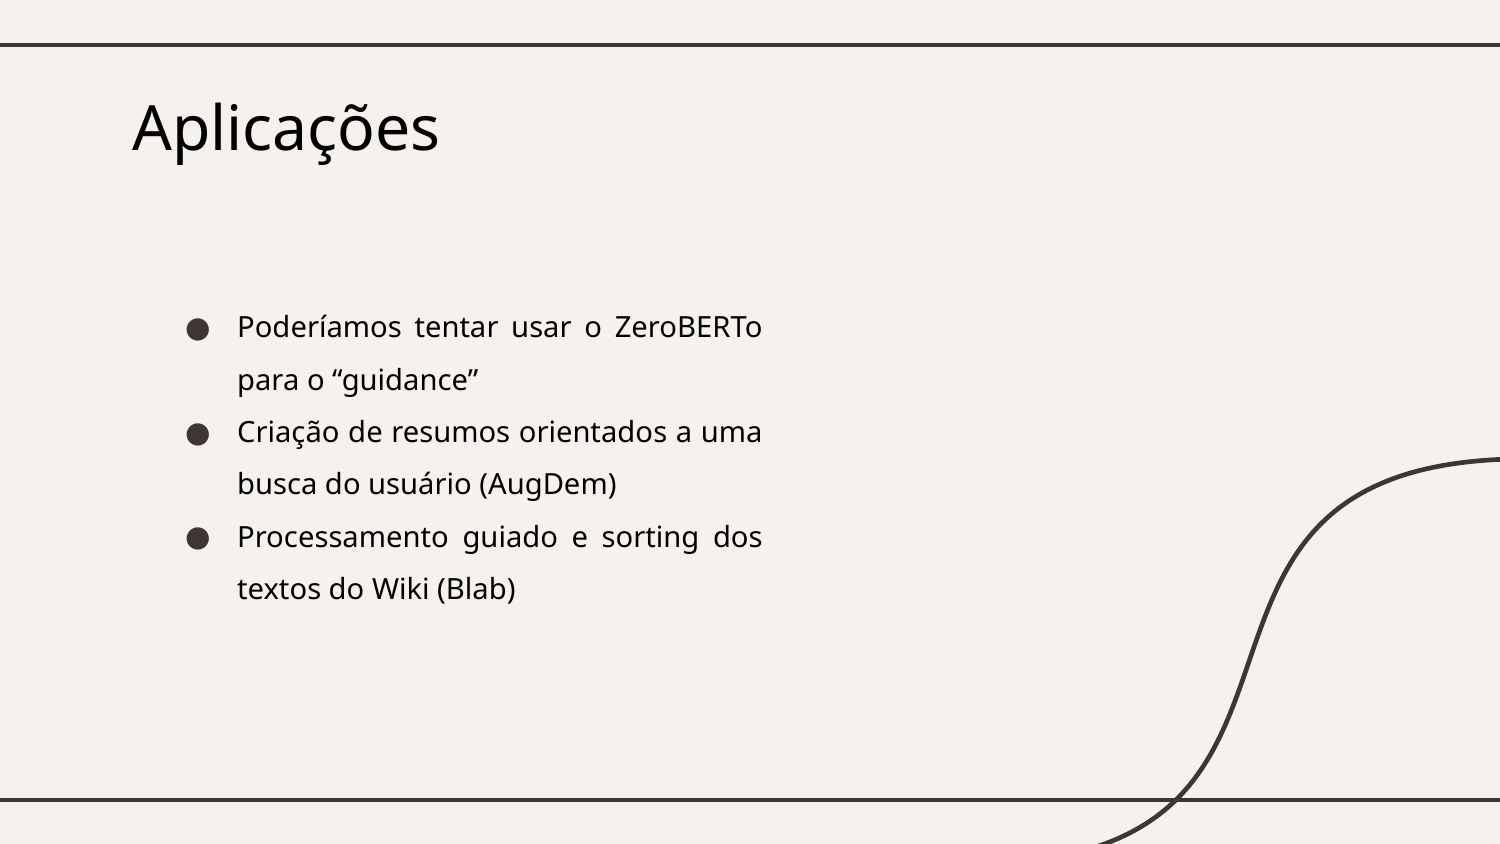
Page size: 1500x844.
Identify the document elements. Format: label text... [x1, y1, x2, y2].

subtitle Poderíamos tentar usar o ZeroBERTo para o “guidance” Criação de resumos orientados a uma busca do usuário (AugDem) Processamento guiado e sorting dos textos do Wiki (Blab) [146, 275, 779, 667]
title Aplicações [116, 72, 1049, 167]
